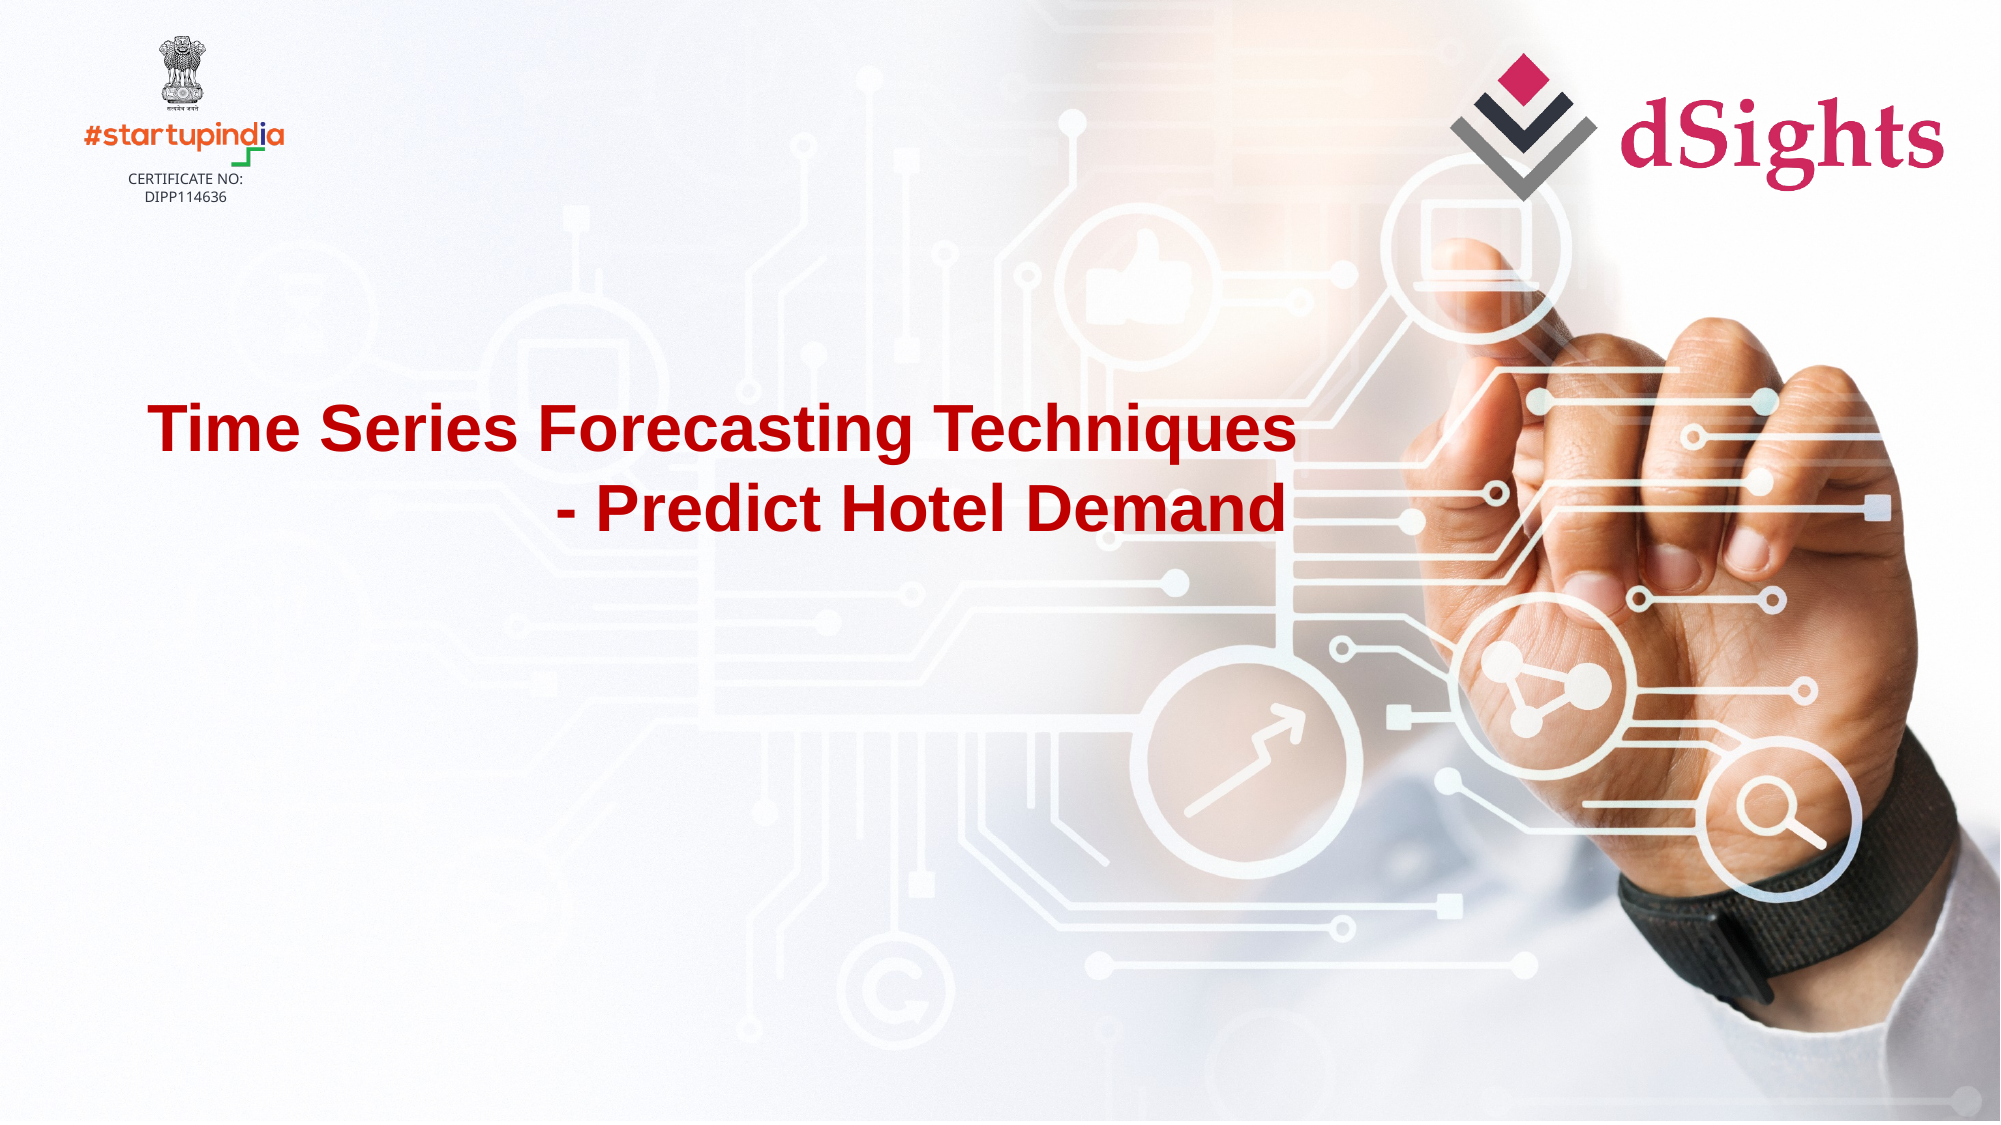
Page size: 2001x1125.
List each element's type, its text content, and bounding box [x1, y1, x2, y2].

text_box Time Series Forecasting Techniques - Predict Hotel Demand [132, 377, 1370, 552]
picture [0, 0, 2000, 1121]
